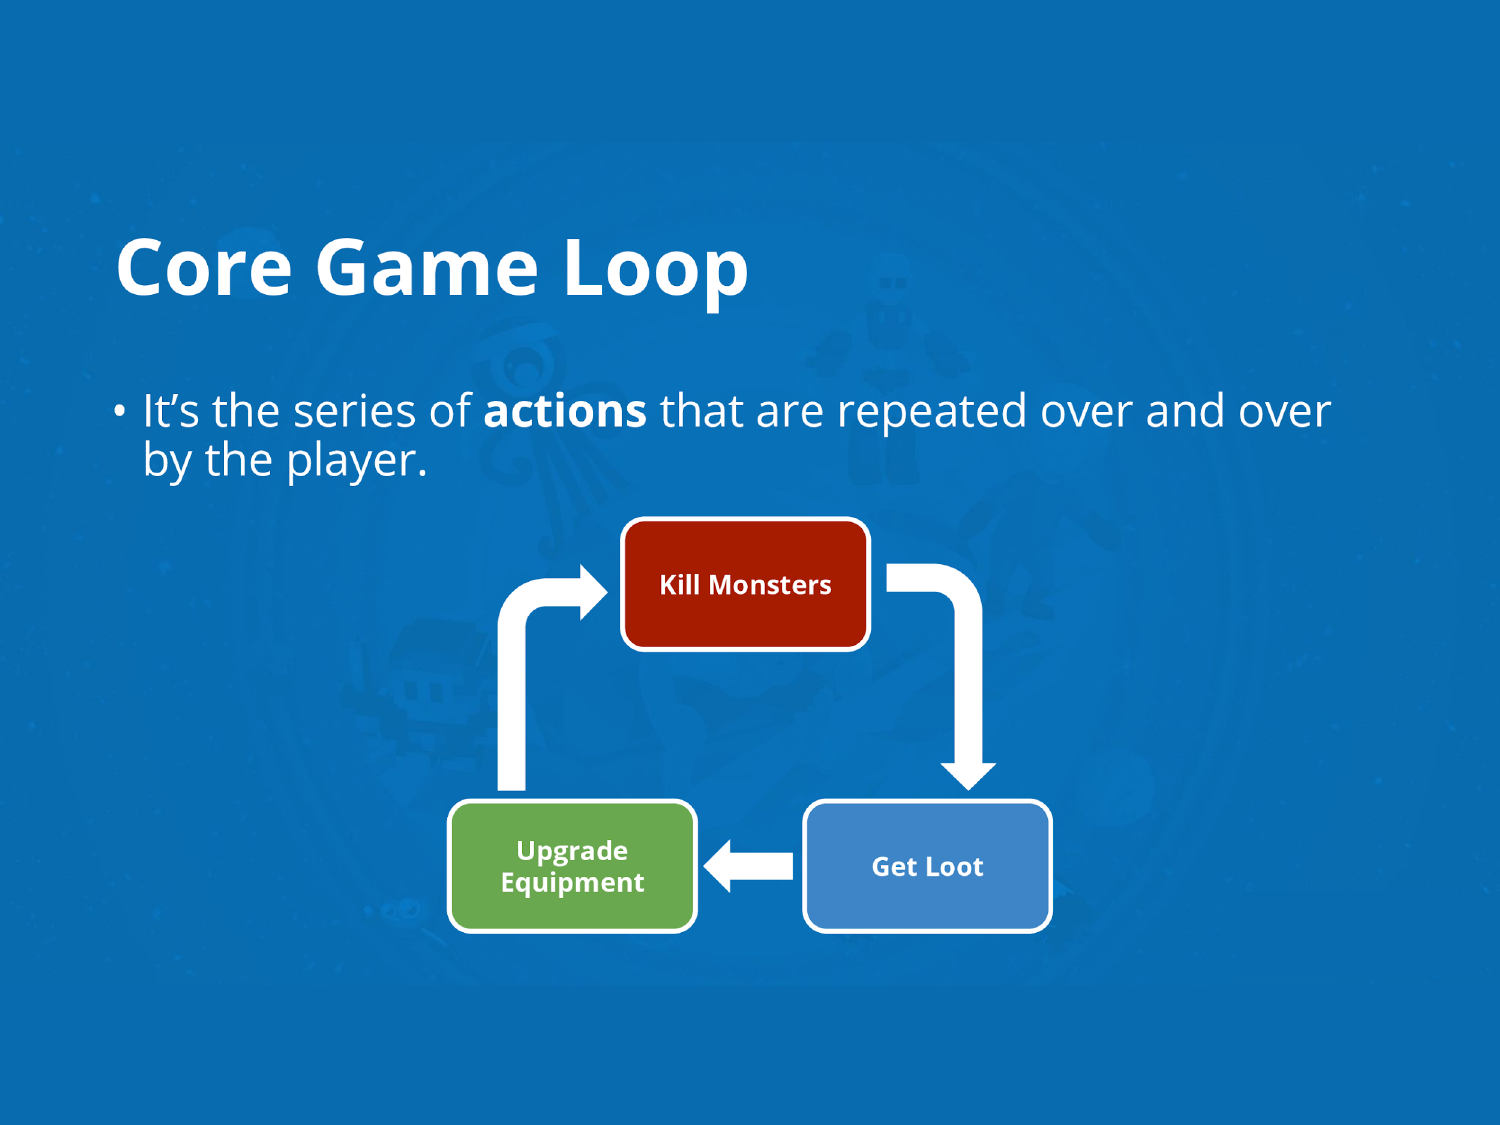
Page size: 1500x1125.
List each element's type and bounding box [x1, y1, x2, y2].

picture [0, 141, 1500, 987]
